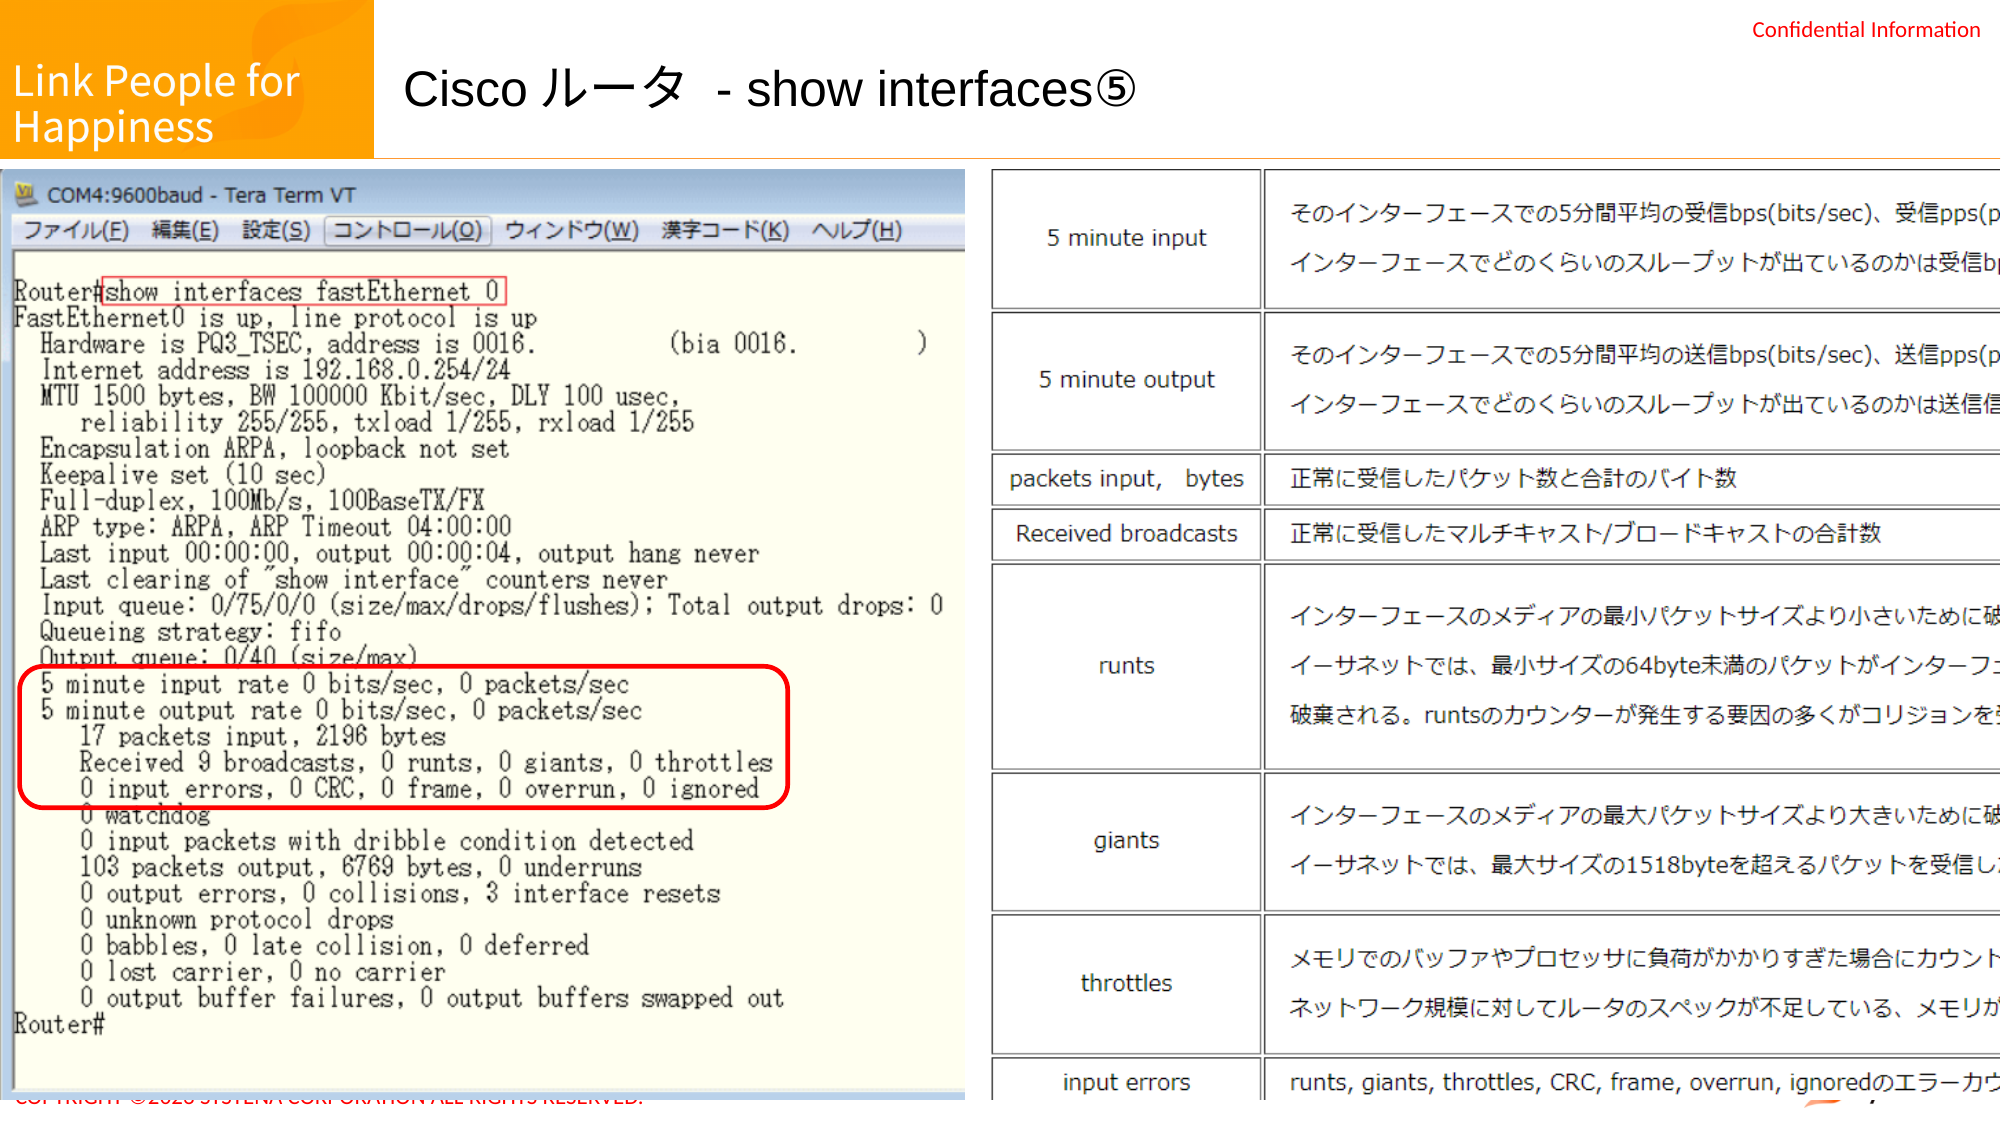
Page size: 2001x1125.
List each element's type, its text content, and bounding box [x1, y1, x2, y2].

picture [0, 168, 966, 1101]
picture [989, 168, 2000, 1108]
title Ciscoルータ - show interfaces⑤ [388, 28, 1916, 145]
picture [0, 0, 374, 159]
